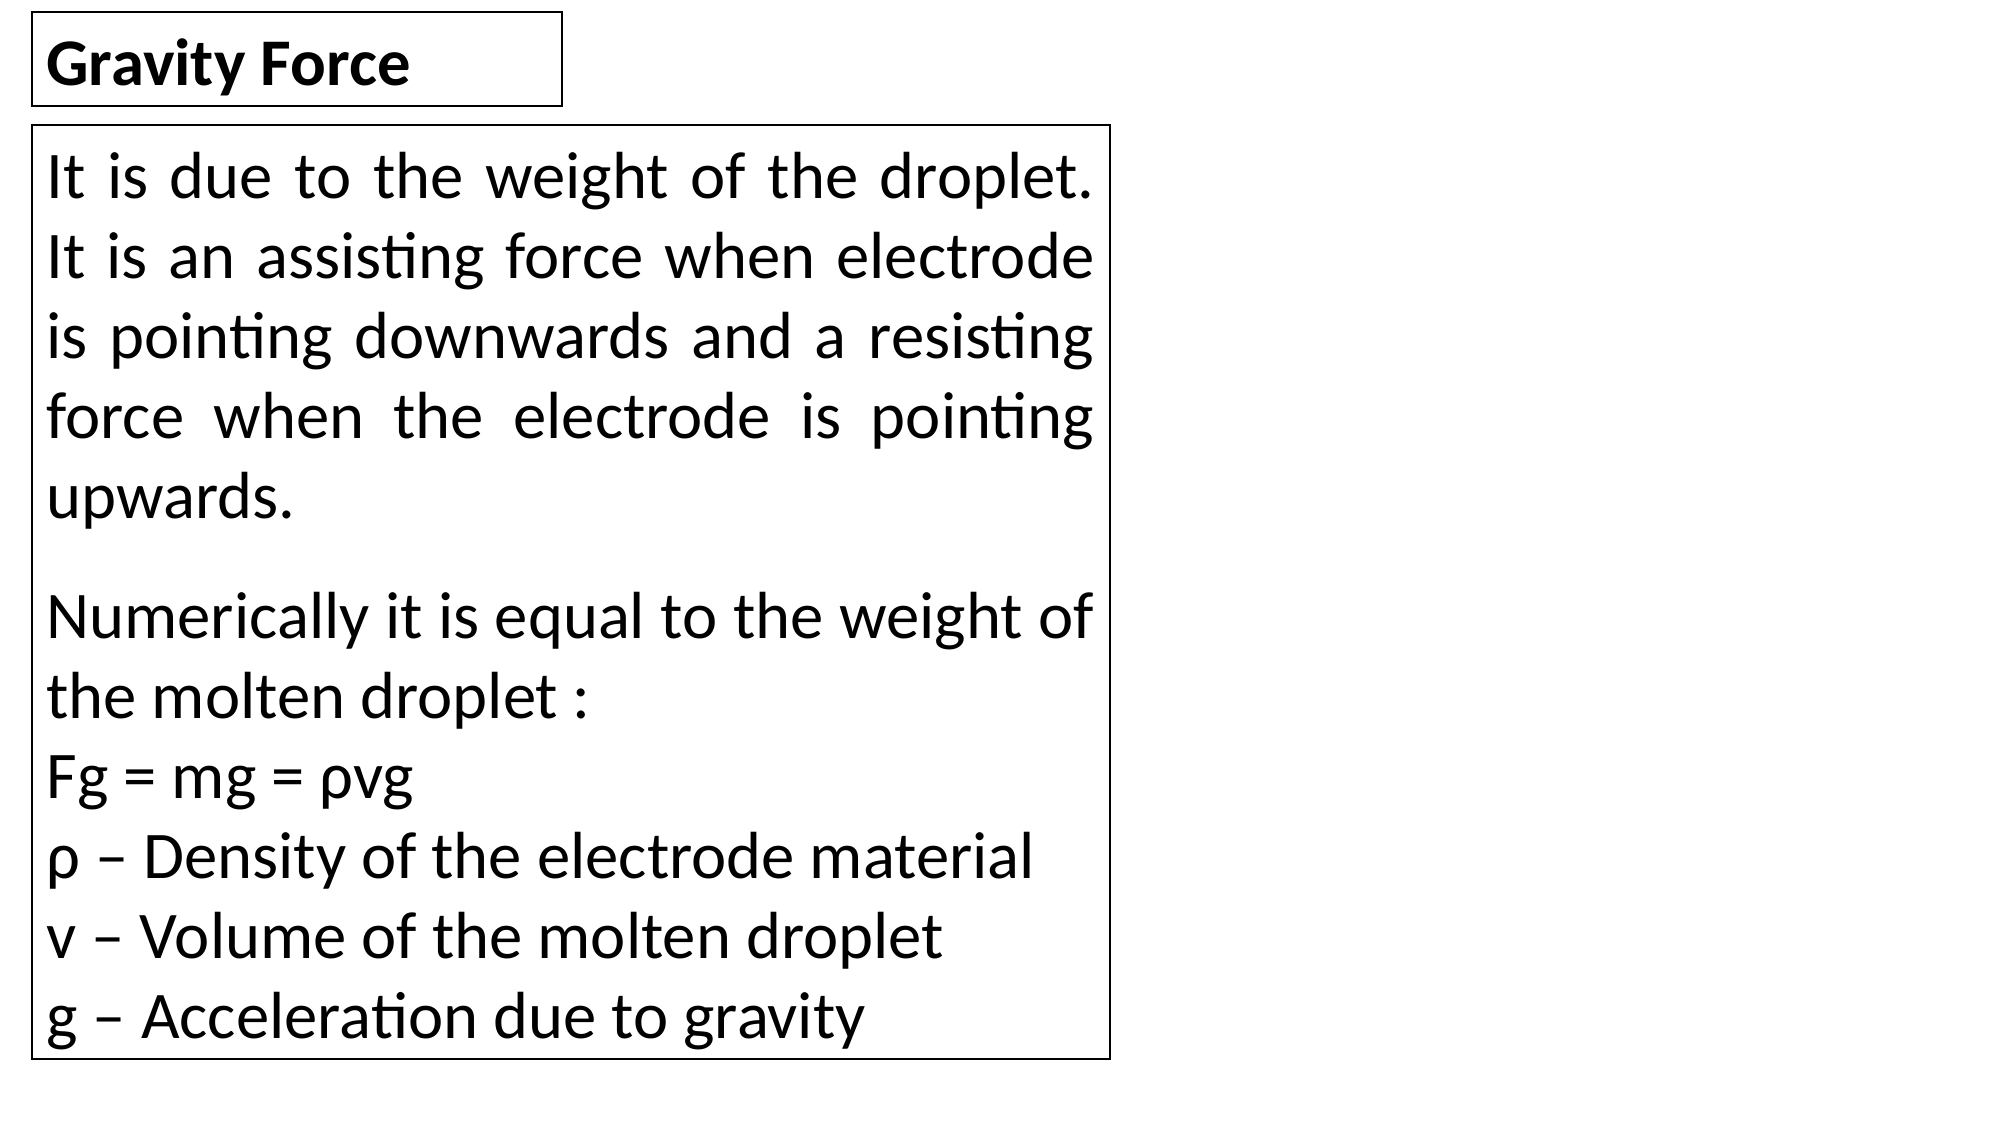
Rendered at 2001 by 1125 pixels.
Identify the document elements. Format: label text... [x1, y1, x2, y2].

text_box Gravity Force [31, 11, 563, 107]
text_box It is due to the weight of the droplet. It is an assisting force when electrode is pointing downwards and a resisting force when the electrode is pointing upwards. Numerically it is equal to the weight of the molten droplet : Fg = mg = ρvg ρ – Density of the electrode material v – Volume of the molten droplet g – Acceleration due to gravity [31, 124, 1111, 1060]
